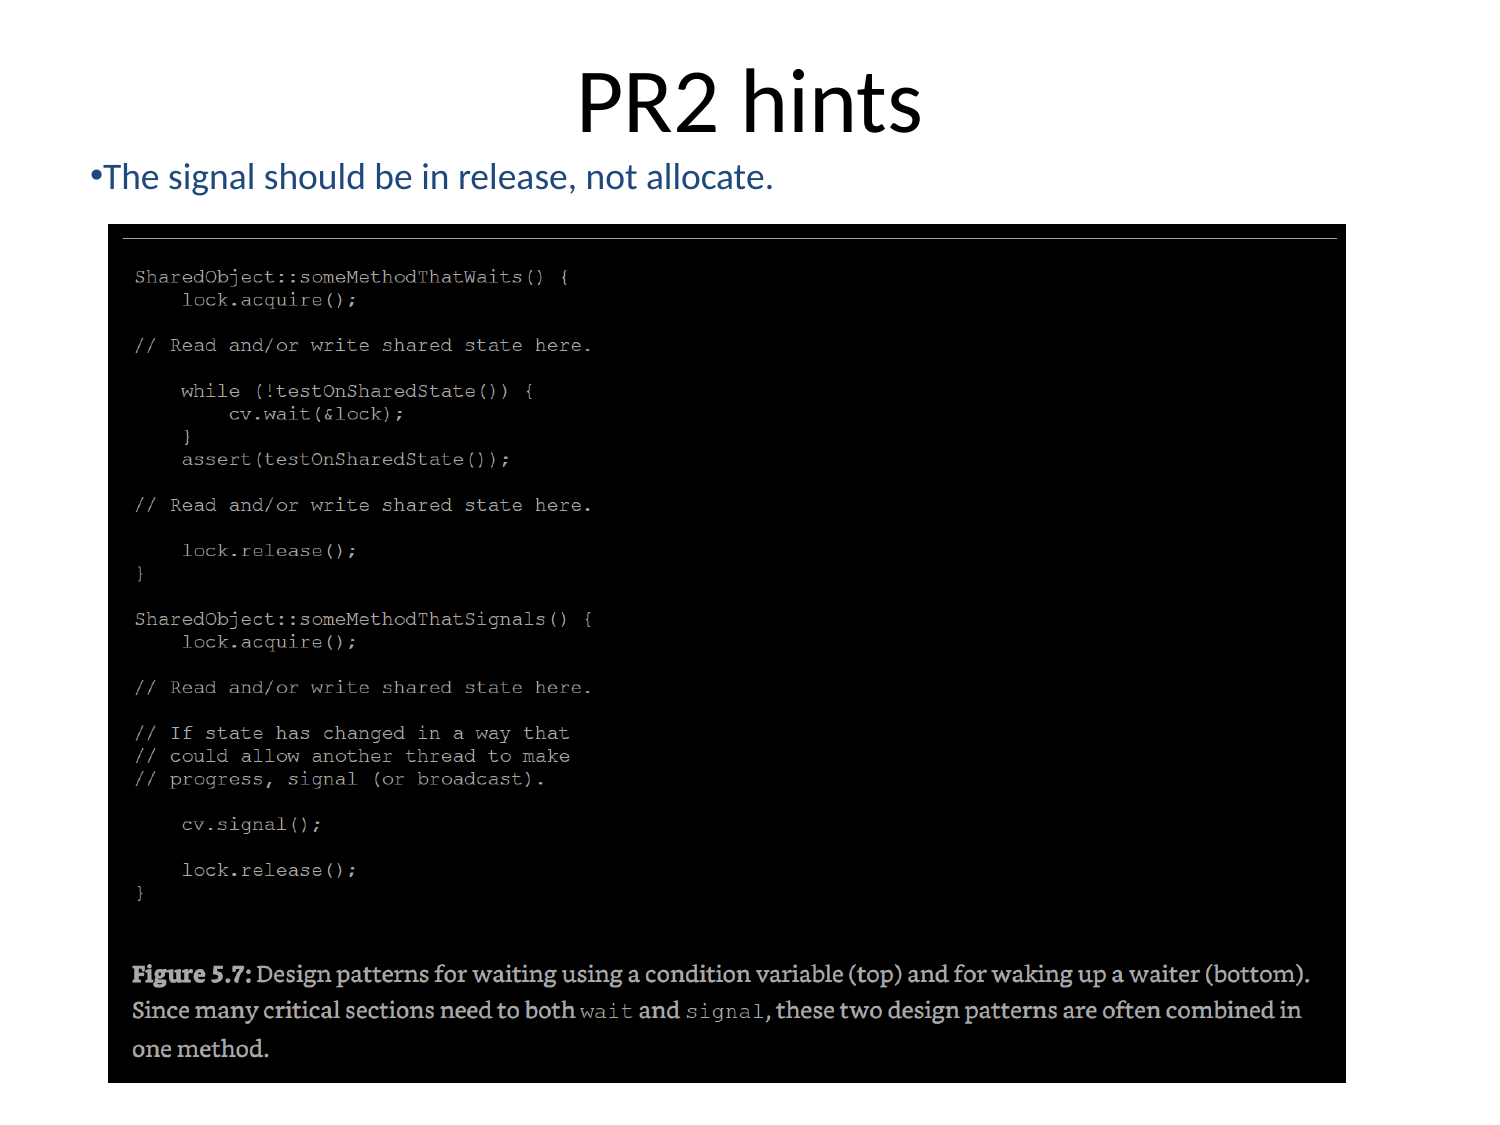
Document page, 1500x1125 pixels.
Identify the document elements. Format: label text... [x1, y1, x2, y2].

picture [108, 224, 1347, 1083]
list The signal should be in release, not allocate. [75, 144, 1425, 208]
title PR2 hints [75, 2, 1425, 144]
